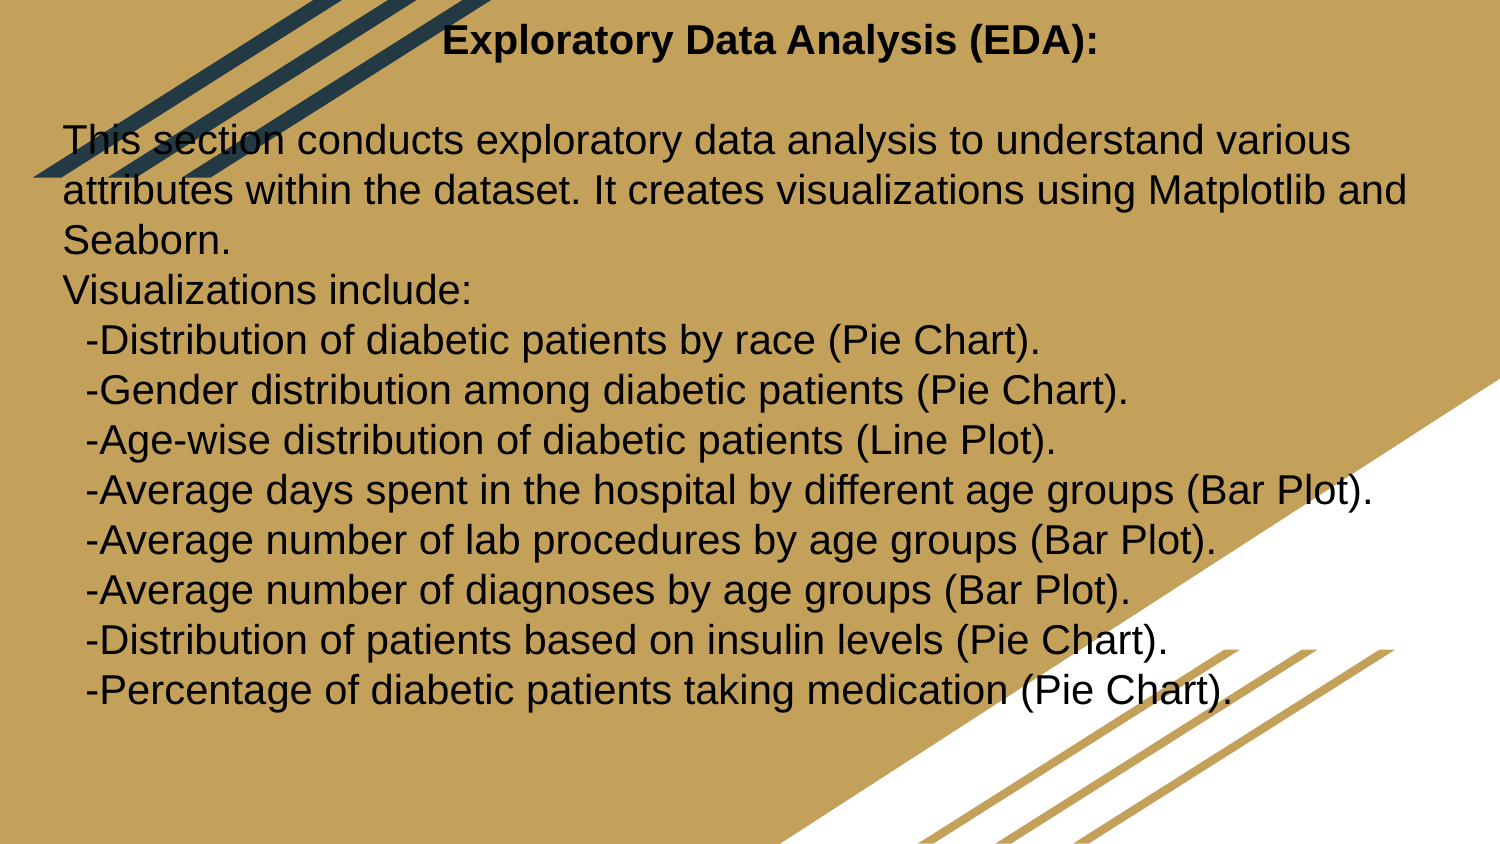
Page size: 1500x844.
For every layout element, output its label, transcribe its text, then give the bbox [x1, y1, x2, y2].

title Exploratory Data Analysis (EDA): This section conducts exploratory data analysis to understand various attributes within the dataset. It creates visualizations using Matplotlib and Seaborn. Visualizations include: -Distribution of diabetic patients by race (Pie Chart). -Gender distribution among diabetic patients (Pie Chart). -Age-wise distribution of diabetic patients (Line Plot). -Average days spent in the hospital by different age groups (Bar Plot). -Average number of lab procedures by age groups (Bar Plot). -Average number of diagnoses by age groups (Bar Plot). -Distribution of patients based on insulin levels (Pie Chart). -Percentage of diabetic patients taking medication (Pie Chart). [47, 66, 1430, 759]
